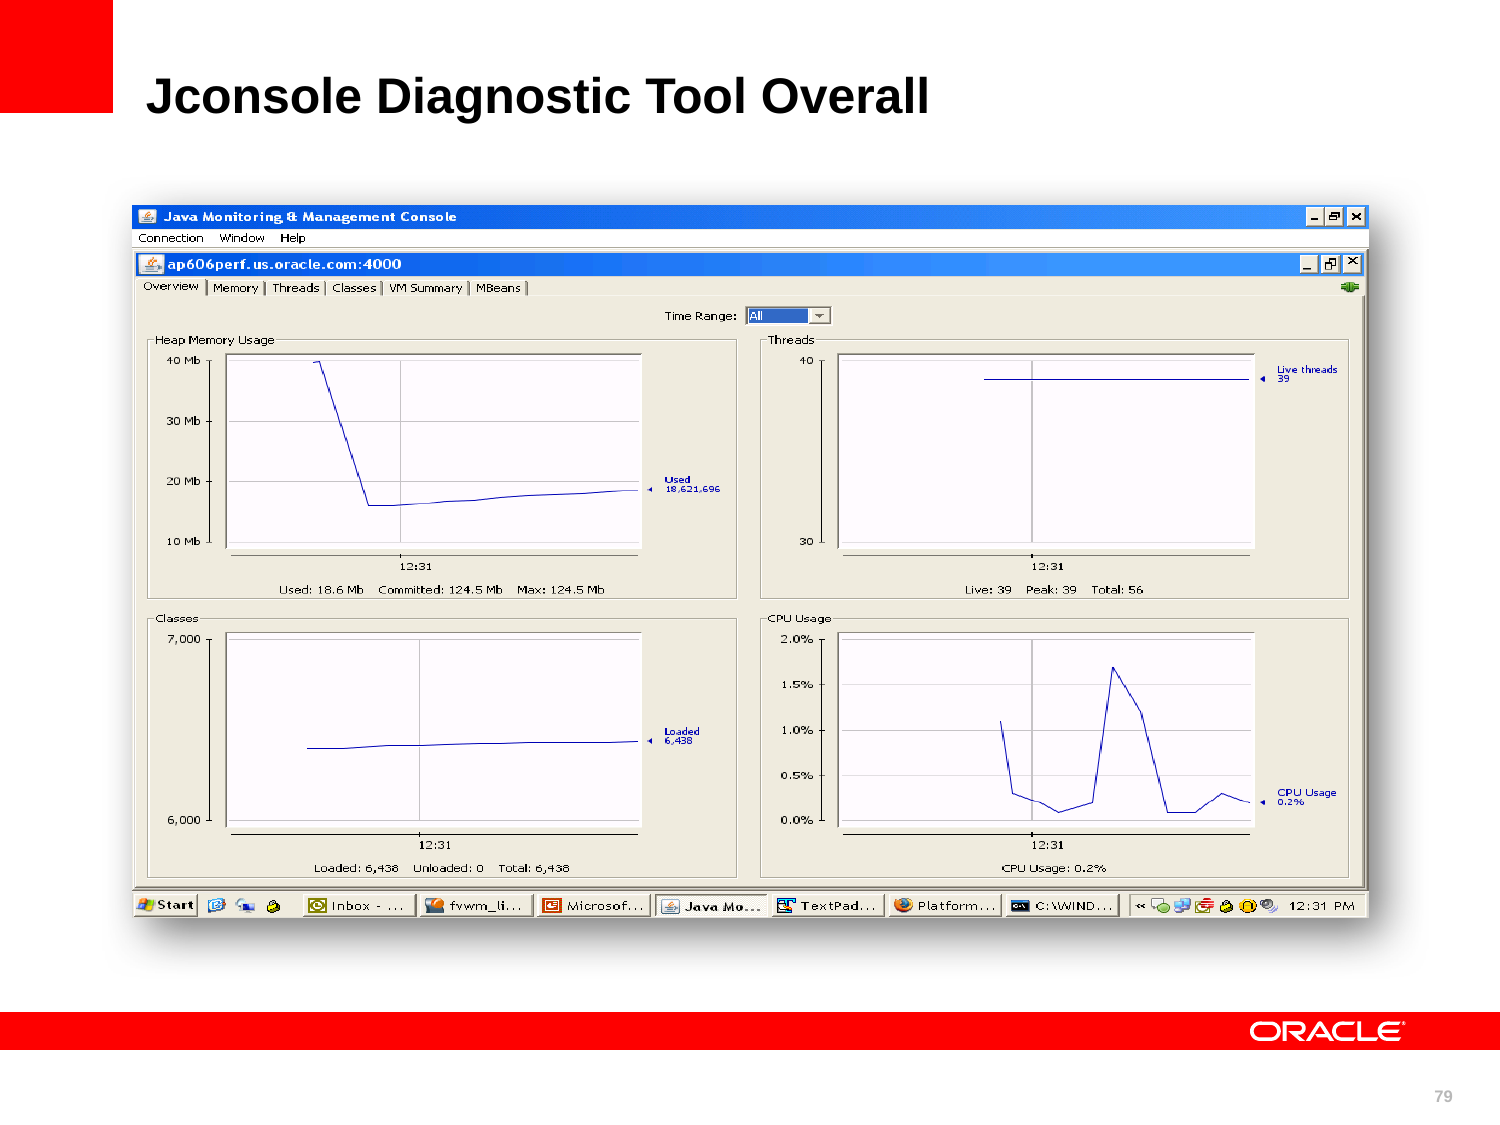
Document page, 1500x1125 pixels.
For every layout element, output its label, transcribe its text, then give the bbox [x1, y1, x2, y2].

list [132, 205, 1369, 919]
picture [0, 0, 113, 113]
picture [0, 1012, 1500, 1050]
title Jconsole Diagnostic Tool Overall [145, 63, 1390, 197]
